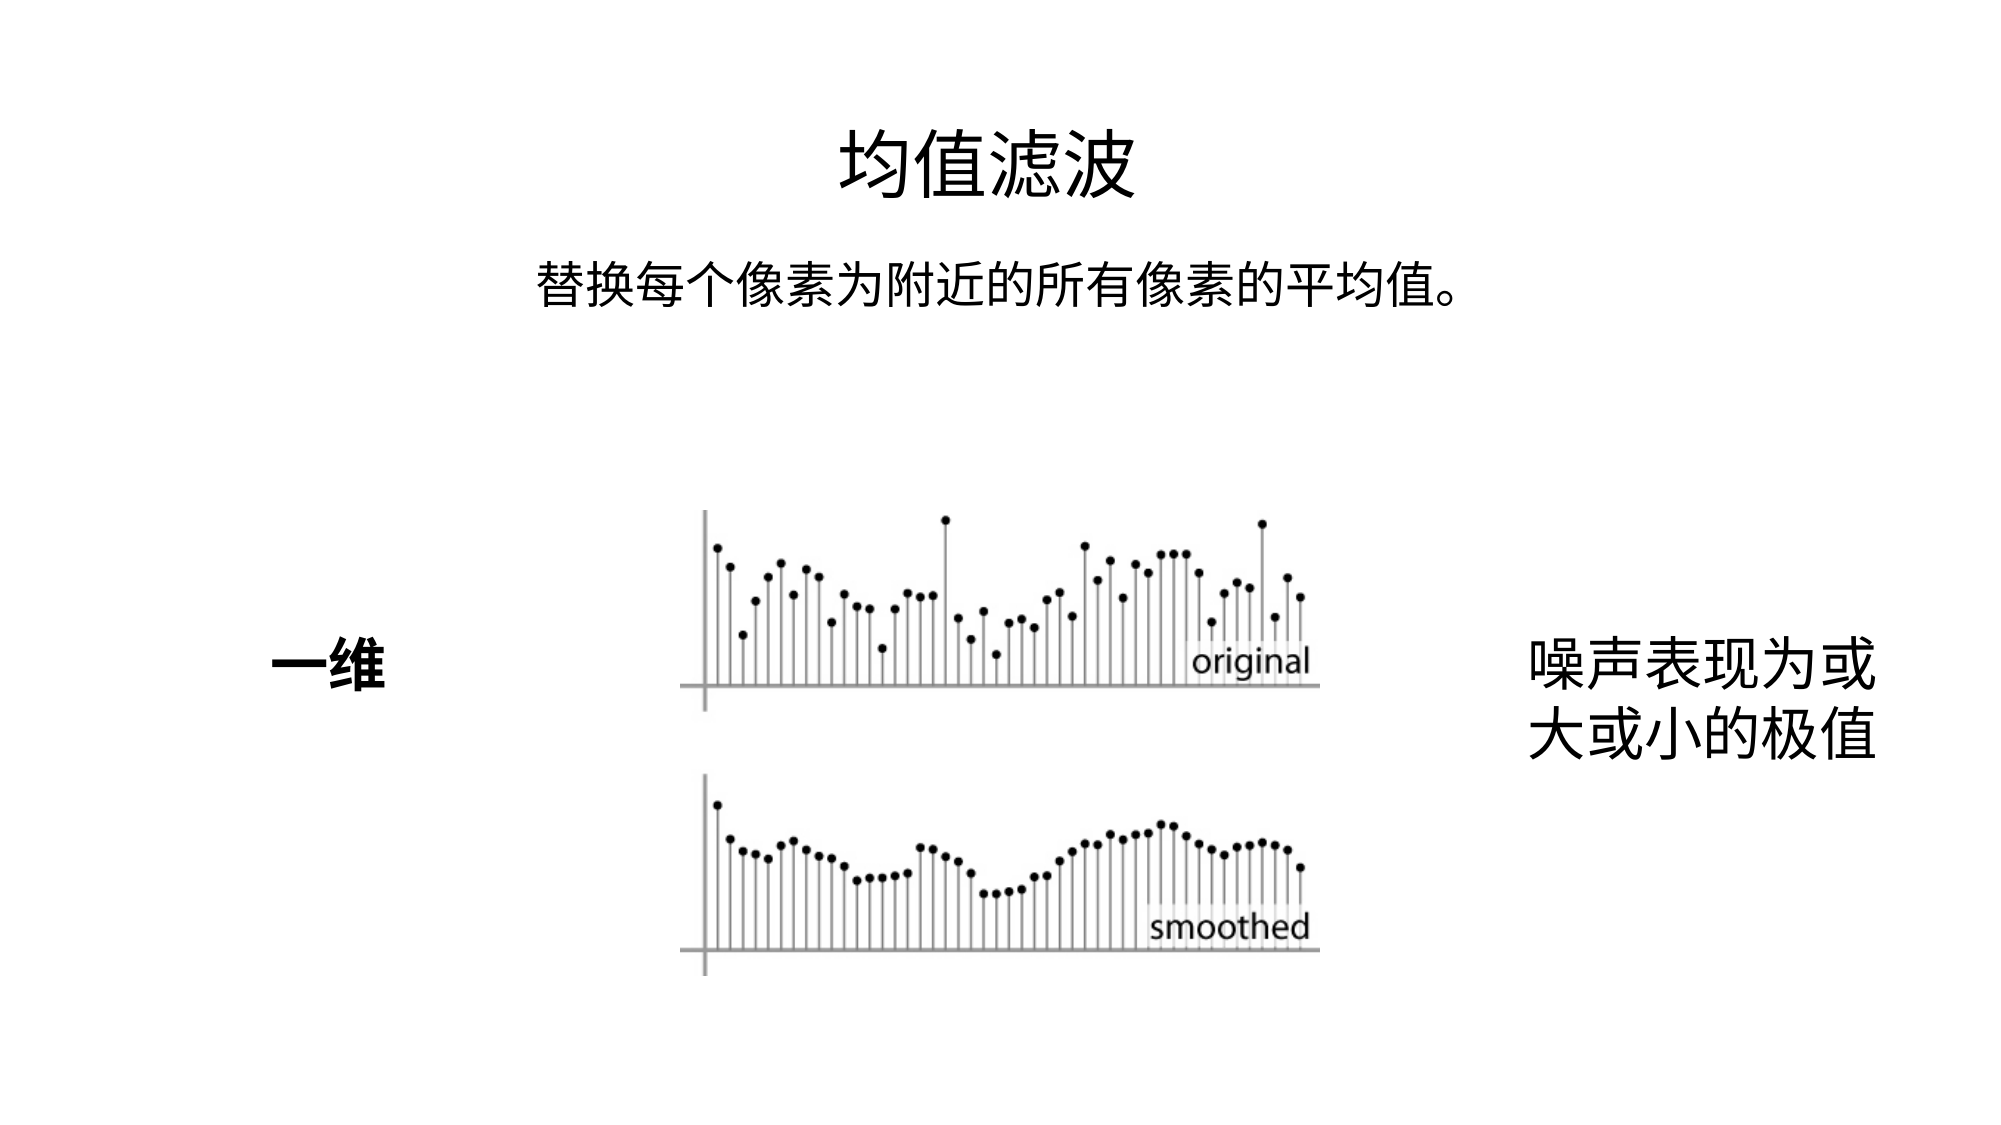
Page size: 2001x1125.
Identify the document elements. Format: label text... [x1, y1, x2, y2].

picture [680, 510, 1320, 976]
text_box 均值滤波 [822, 110, 1178, 216]
text_box 噪声表现为或大或小的极值 [1513, 620, 1927, 775]
text_box 一维 [256, 620, 680, 705]
text_box 替换每个像素为附近的所有像素的平均值。 [520, 245, 1480, 321]
